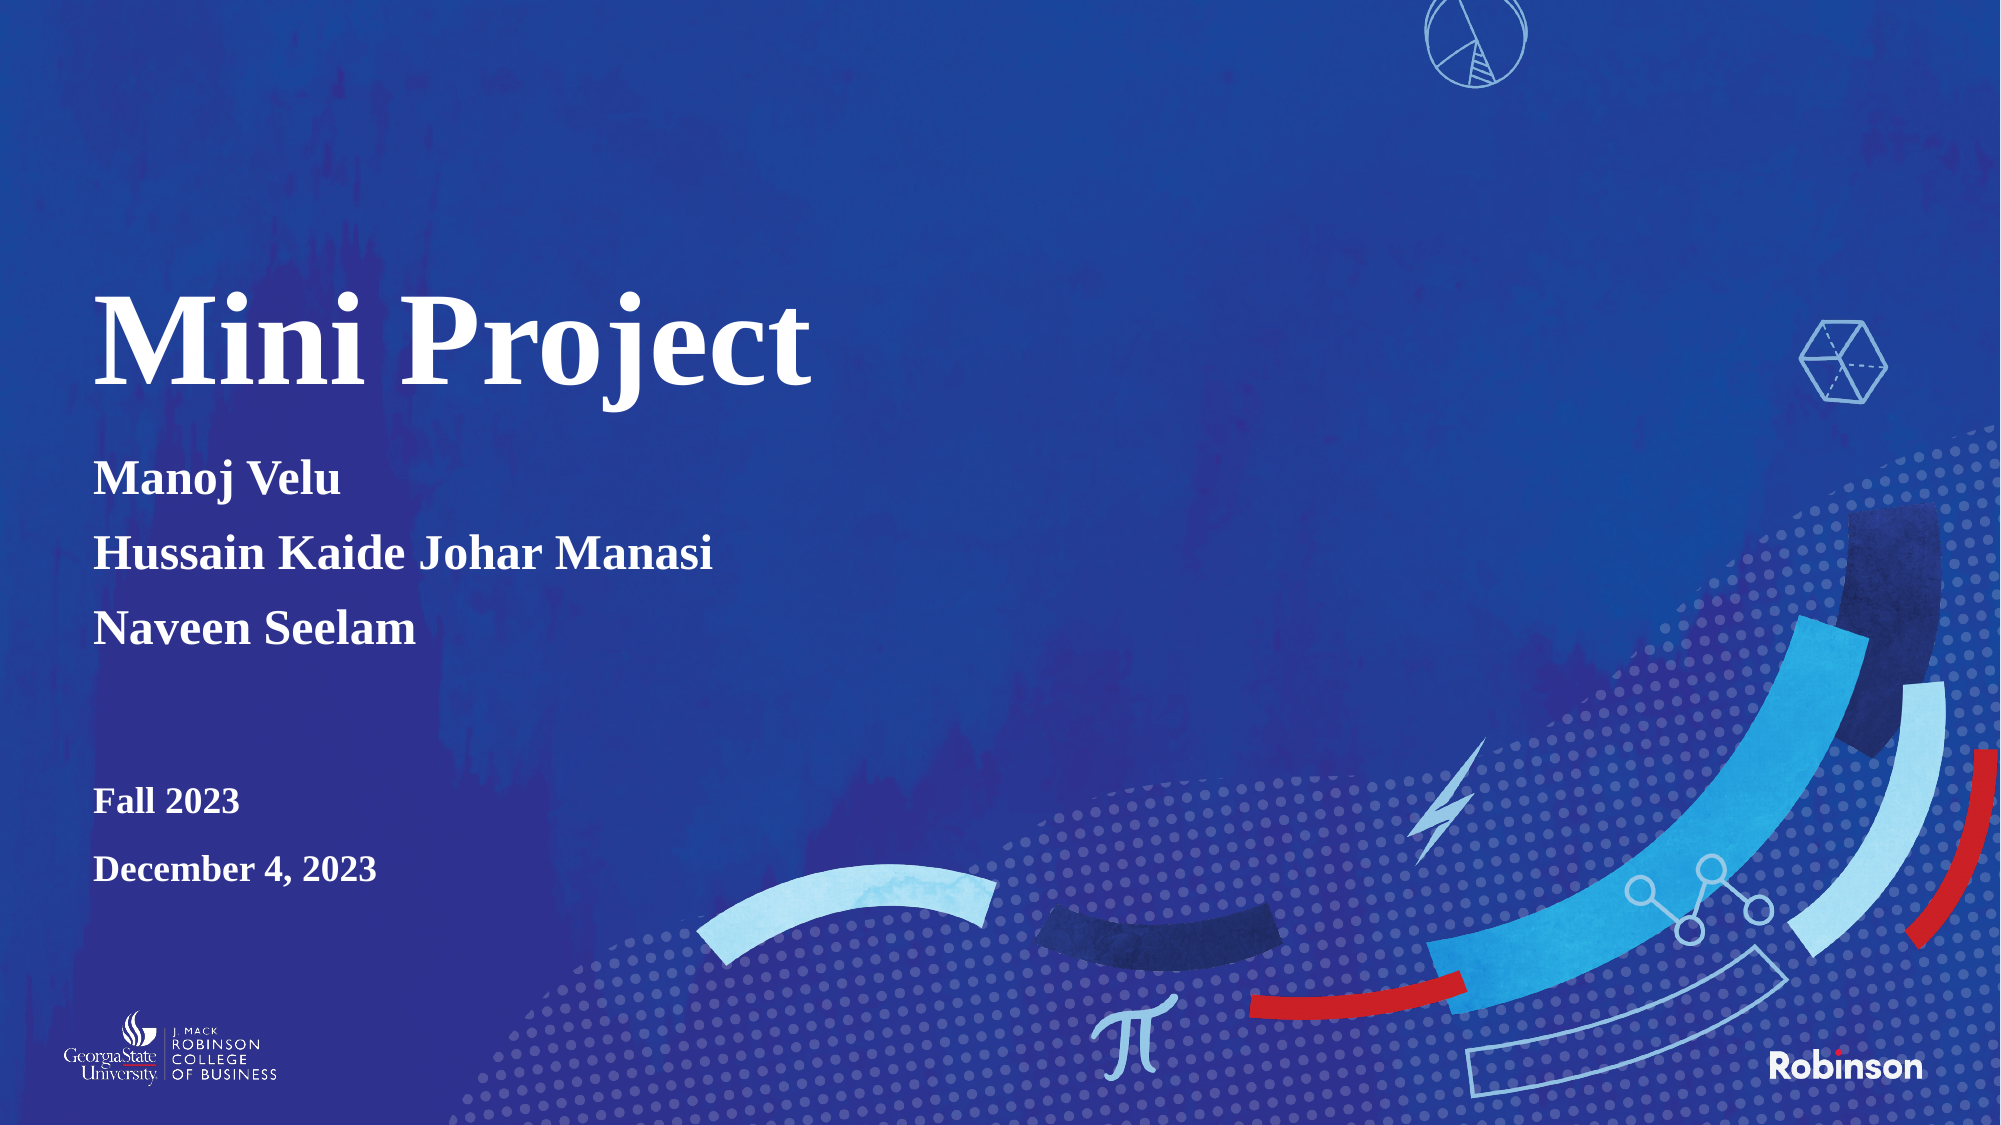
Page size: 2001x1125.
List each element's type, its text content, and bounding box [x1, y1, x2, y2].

title Mini Project [93, 18, 2000, 410]
picture [0, 0, 2001, 1125]
list Fall 2023 December 4, 2023 [93, 753, 1103, 805]
subtitle Manoj Velu Hussain Kaide Johar Manasi Naveen Seelam [93, 451, 1594, 508]
